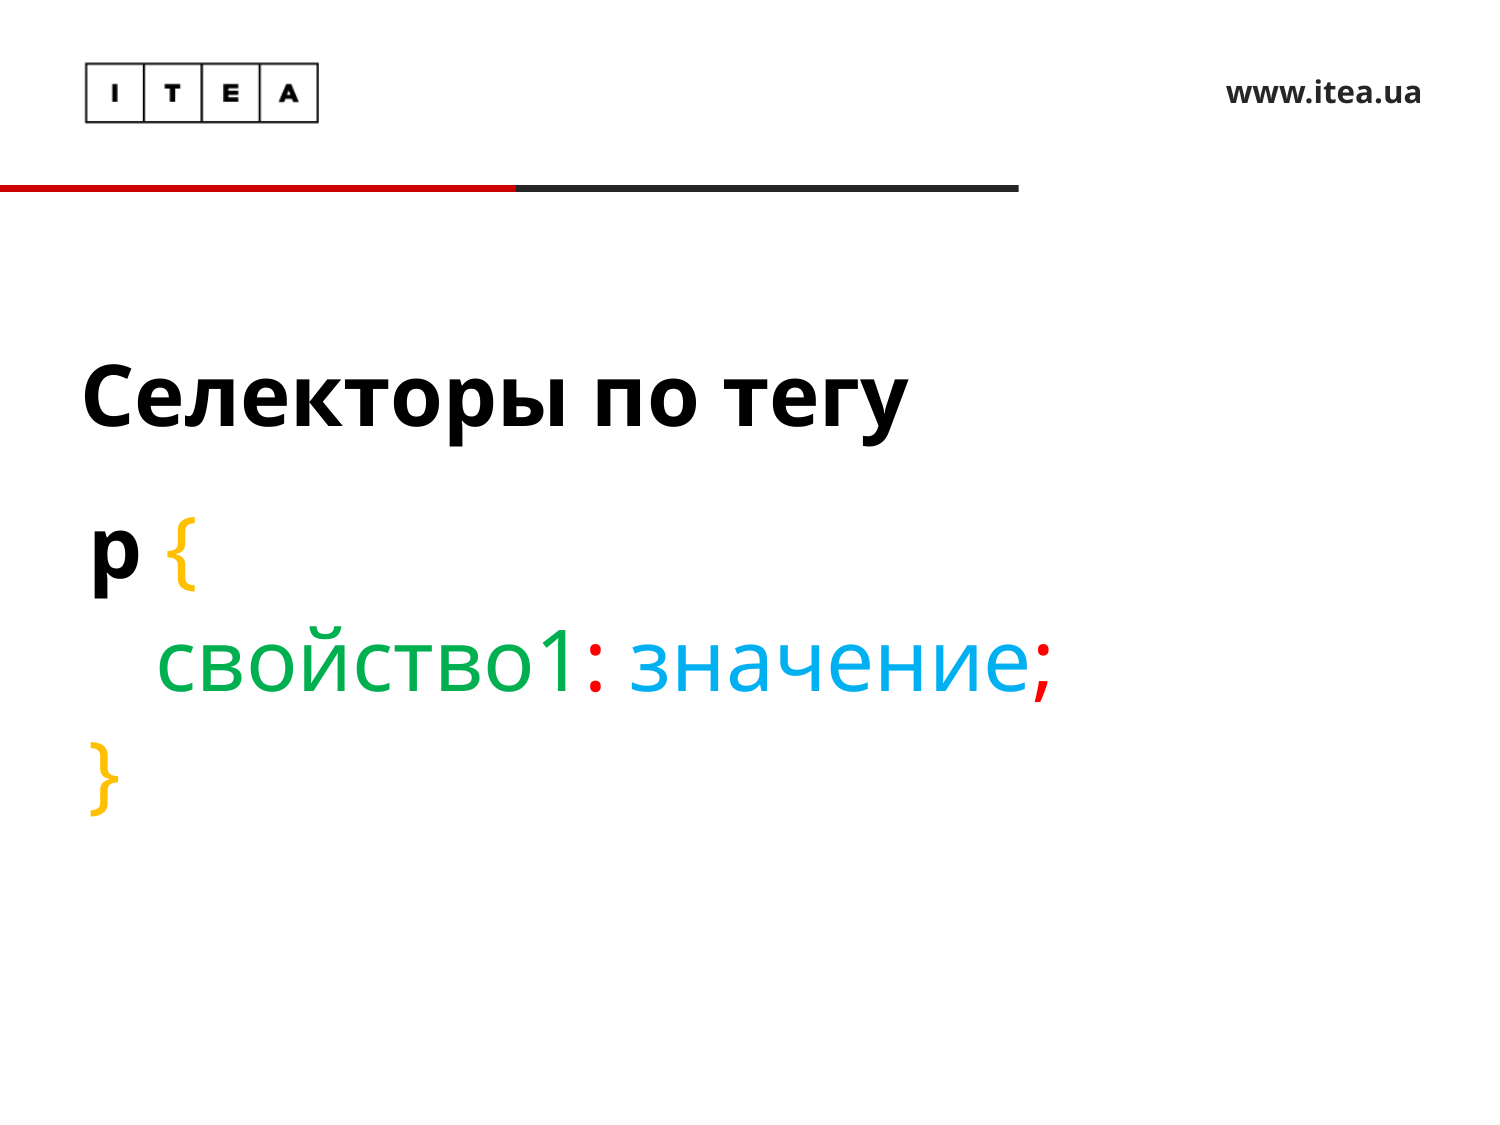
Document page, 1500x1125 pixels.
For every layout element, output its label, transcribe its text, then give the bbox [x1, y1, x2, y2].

picture [57, 49, 344, 133]
text_box [0, 185, 516, 192]
list p { свойство1: значение; } [74, 475, 1435, 1036]
text_box [516, 185, 1019, 192]
text_box www.itea.ua [1172, 66, 1477, 115]
title Селекторы по тегу [65, 323, 1425, 421]
